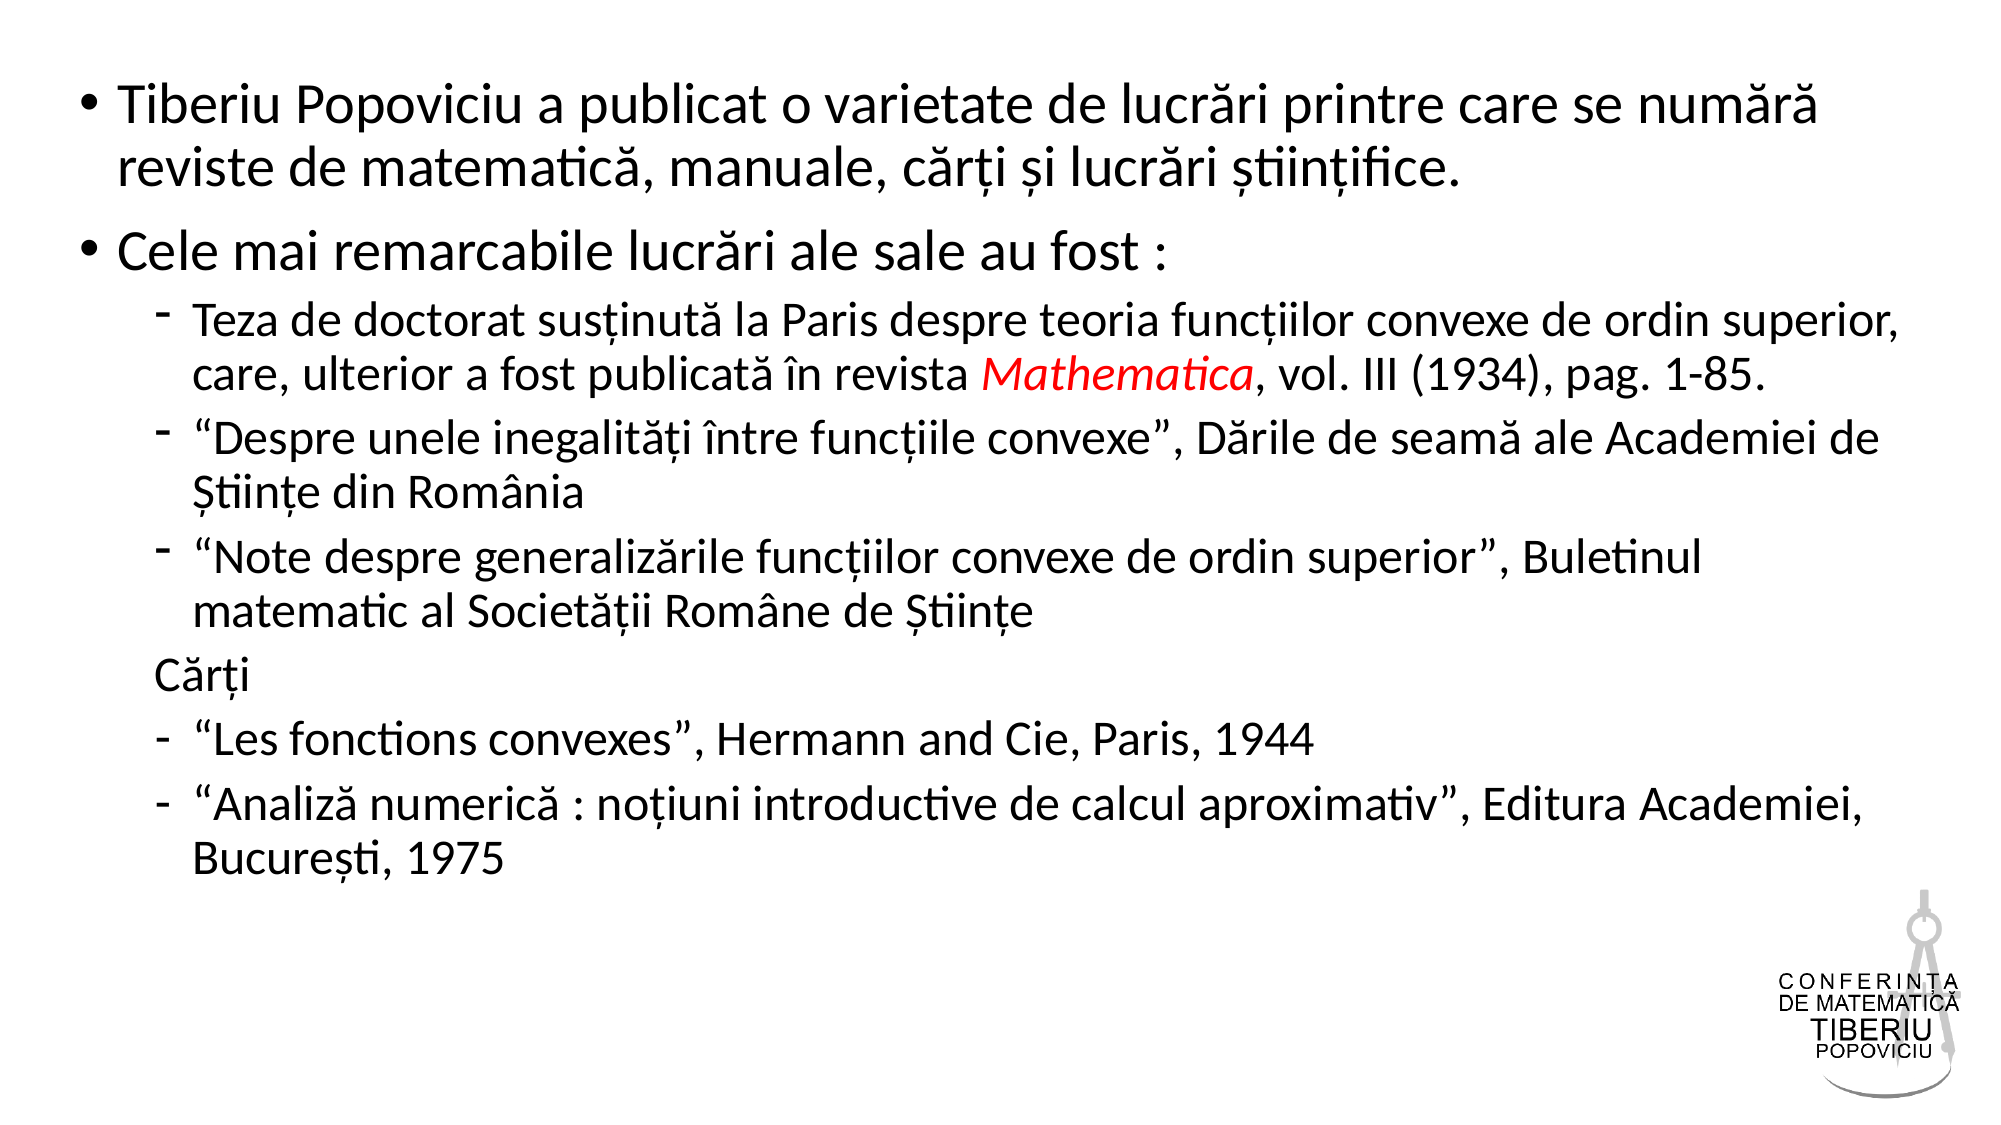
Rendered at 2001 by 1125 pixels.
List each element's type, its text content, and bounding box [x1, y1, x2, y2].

list Tiberiu Popoviciu a publicat o varietate de lucrări printre care se numără reviste de matematică, manuale, cărți și lucrări științifice. Cele mai remarcabile lucrări ale sale au fost : Teza de doctorat susținută la Paris despre teoria funcțiilor convexe de ordin superior, care, ulterior a fost publicată în revista Mathematica, vol. III (1934), pag. 1-85. “Despre unele inegalități între funcțiile convexe”, Dările de seamă ale Academiei de Științe din România “Note despre generalizările funcțiilor convexe de ordin superior”, Buletinul matematic al Societății Române de Științe Cărți “Les fonctions convexes”, Hermann and Cie, Paris, 1944 “Analiză numerică : noțiuni introductive de calcul aproximativ”, Editura Academiei, București, 1975 [64, 65, 1930, 1050]
picture [1607, 827, 2001, 1125]
